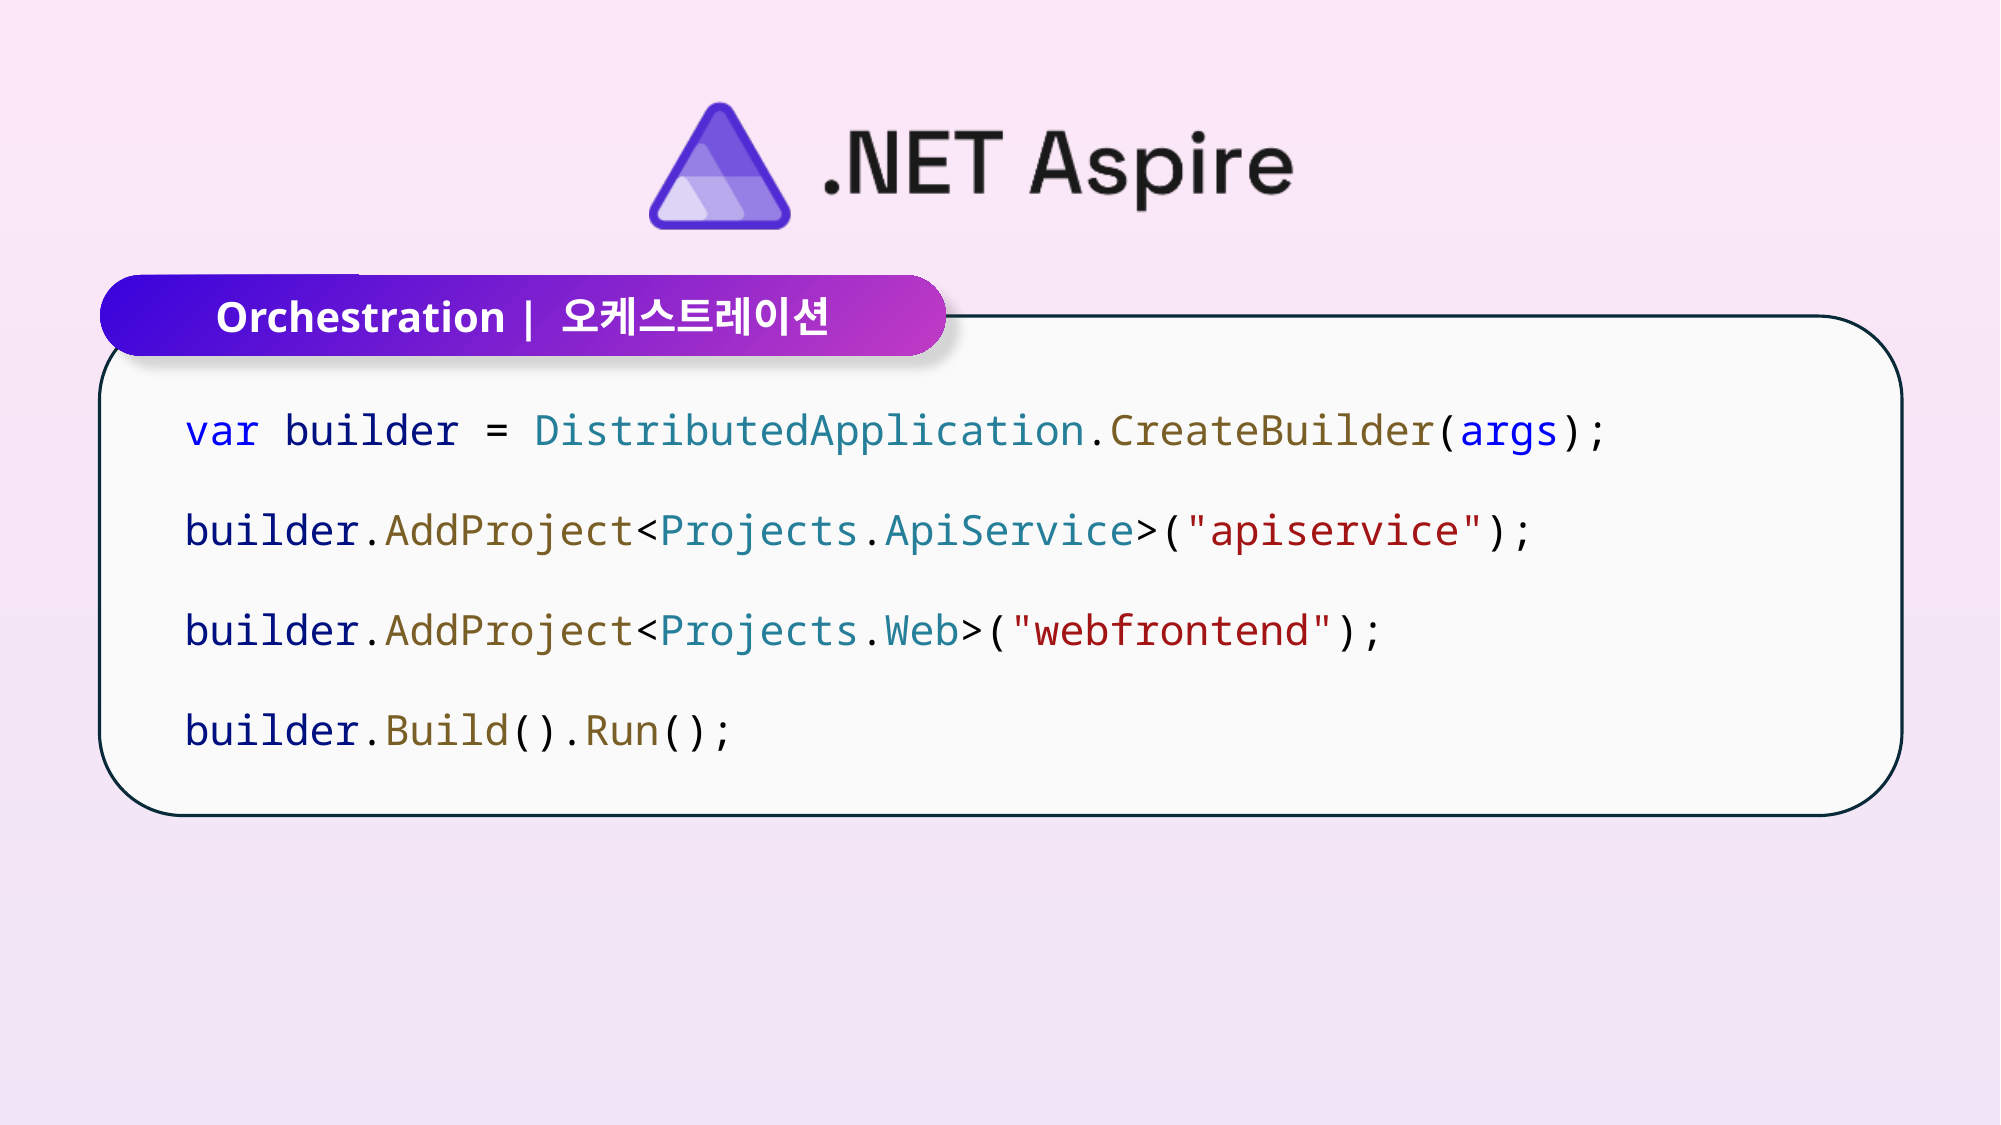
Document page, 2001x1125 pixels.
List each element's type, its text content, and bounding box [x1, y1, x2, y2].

picture [648, 82, 1352, 272]
text_box var builder = DistributedApplication.CreateBuilder(args); builder.AddProject<Projects.ApiService>("apiservice"); builder.AddProject<Projects.Web>("webfrontend"); builder.Build().Run(); [169, 396, 1986, 812]
text_box [97, 314, 1904, 818]
text_box Orchestration | 오케스트레이션 [100, 275, 946, 356]
